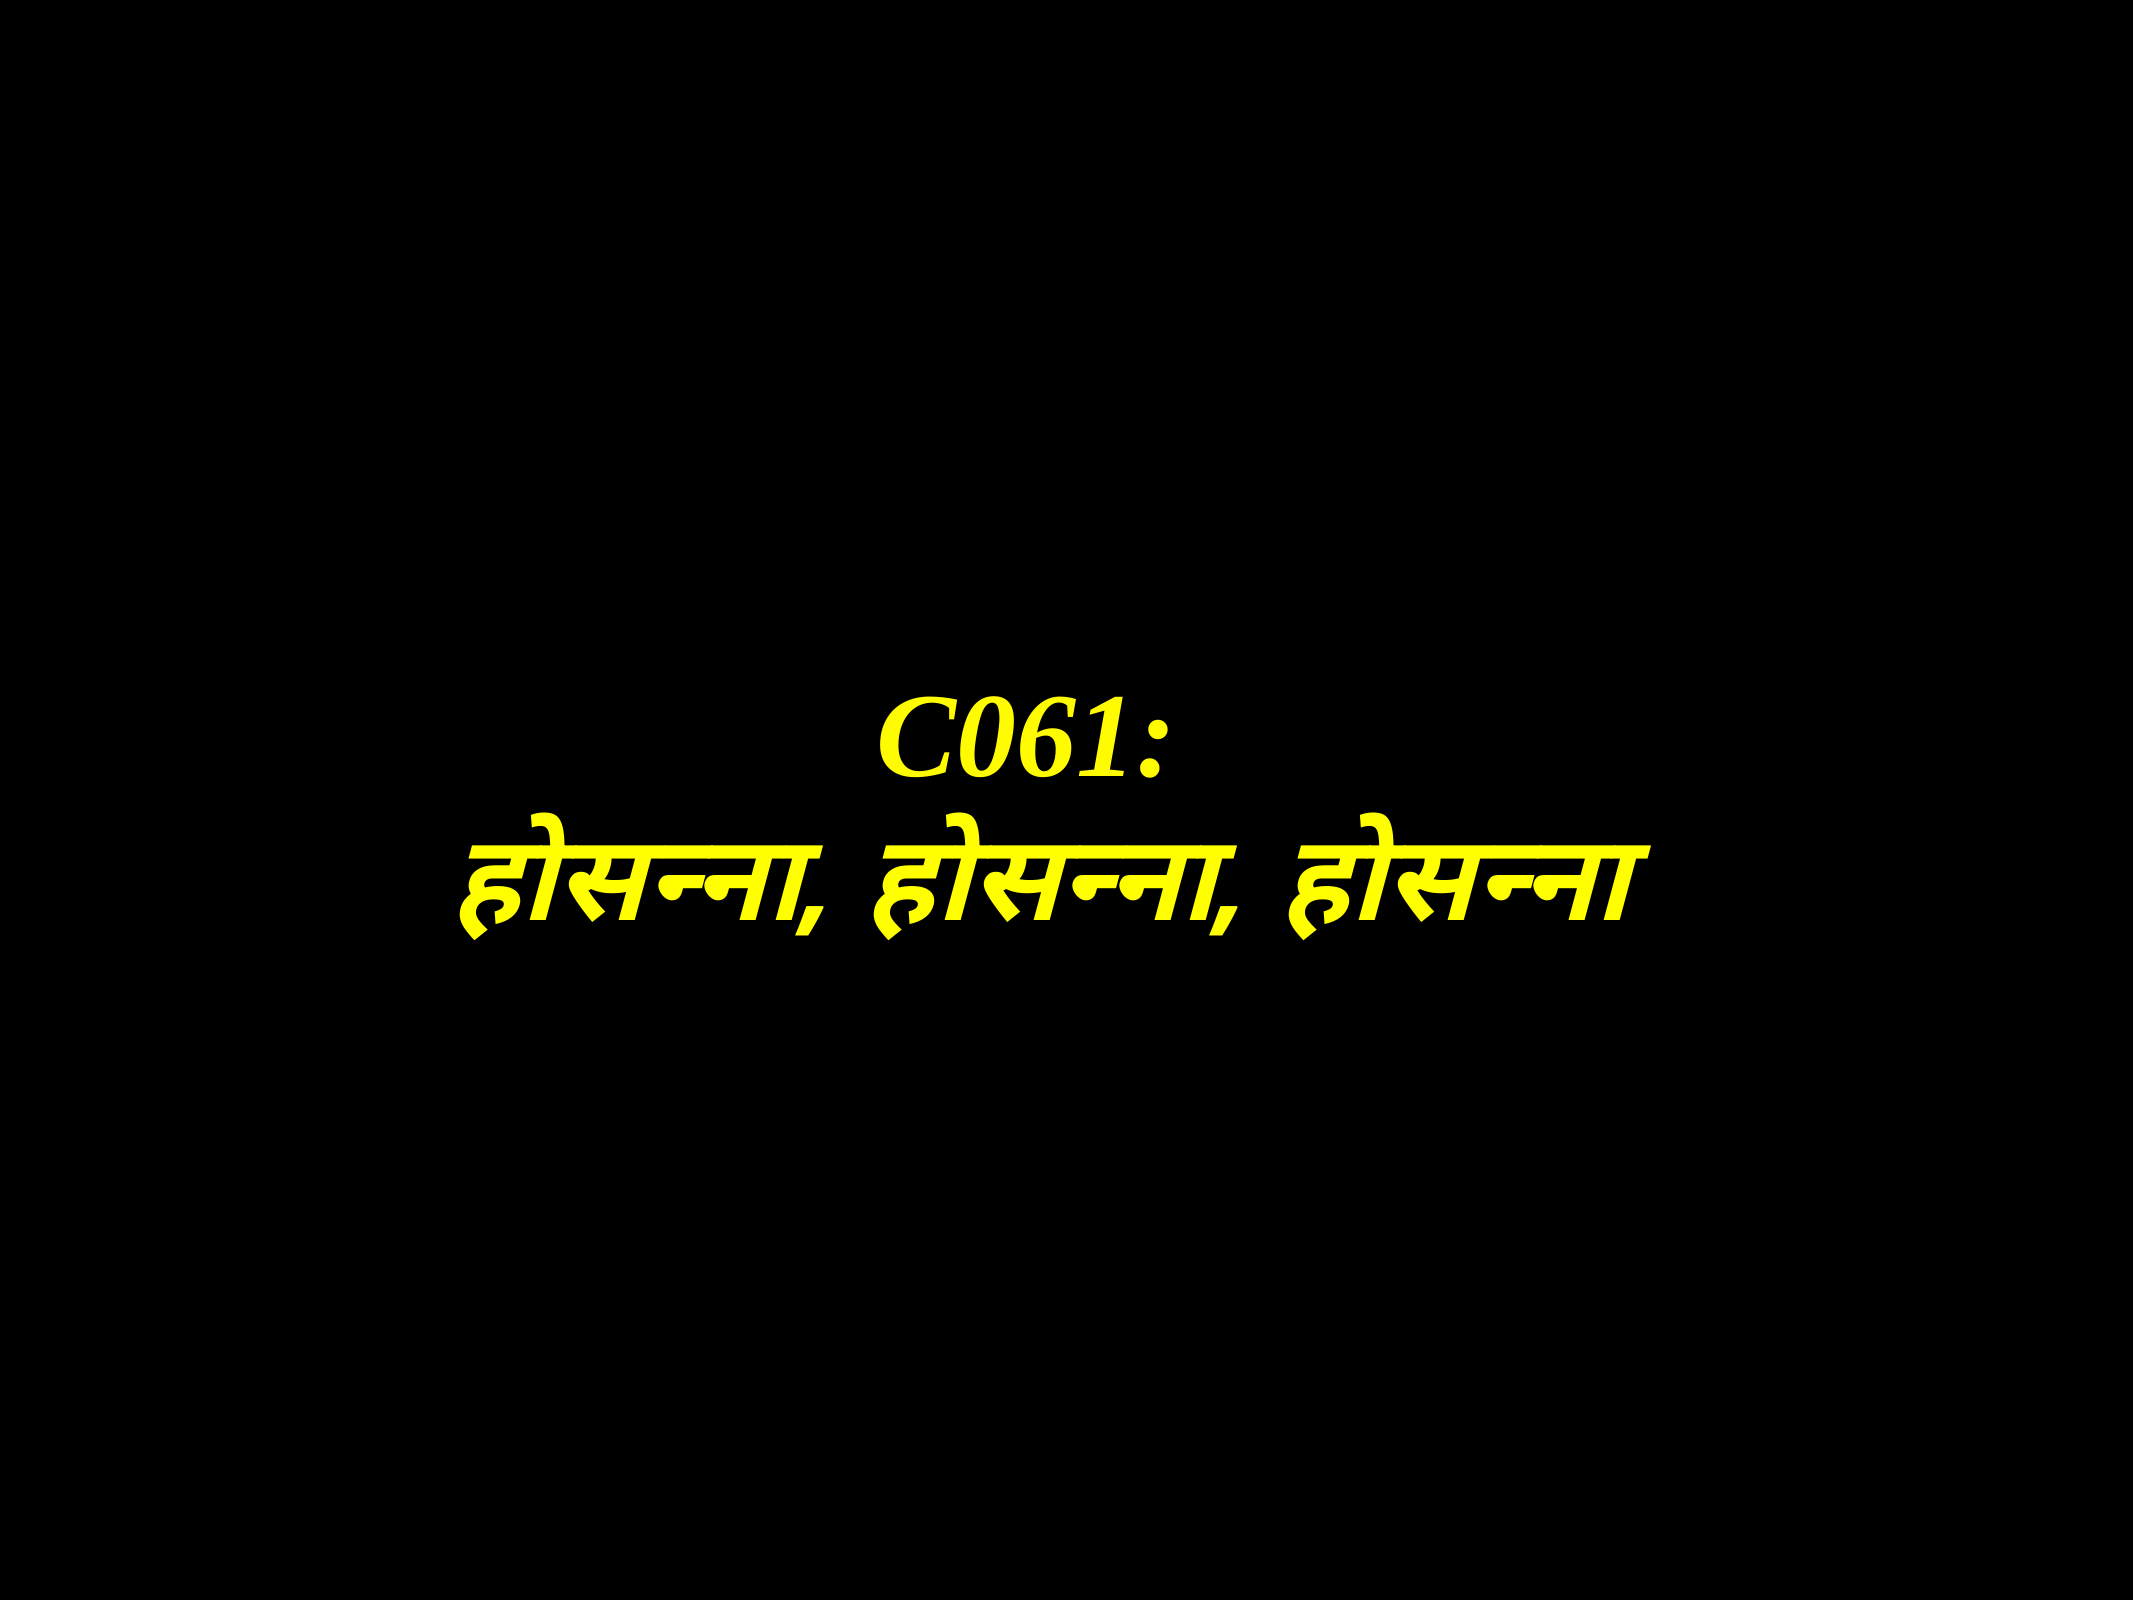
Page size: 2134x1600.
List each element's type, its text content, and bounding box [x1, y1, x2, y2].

text_box C061: होसन्‍‌ना, होसन्‍‌ना, होसन्‍‌ना [51, 651, 2031, 949]
